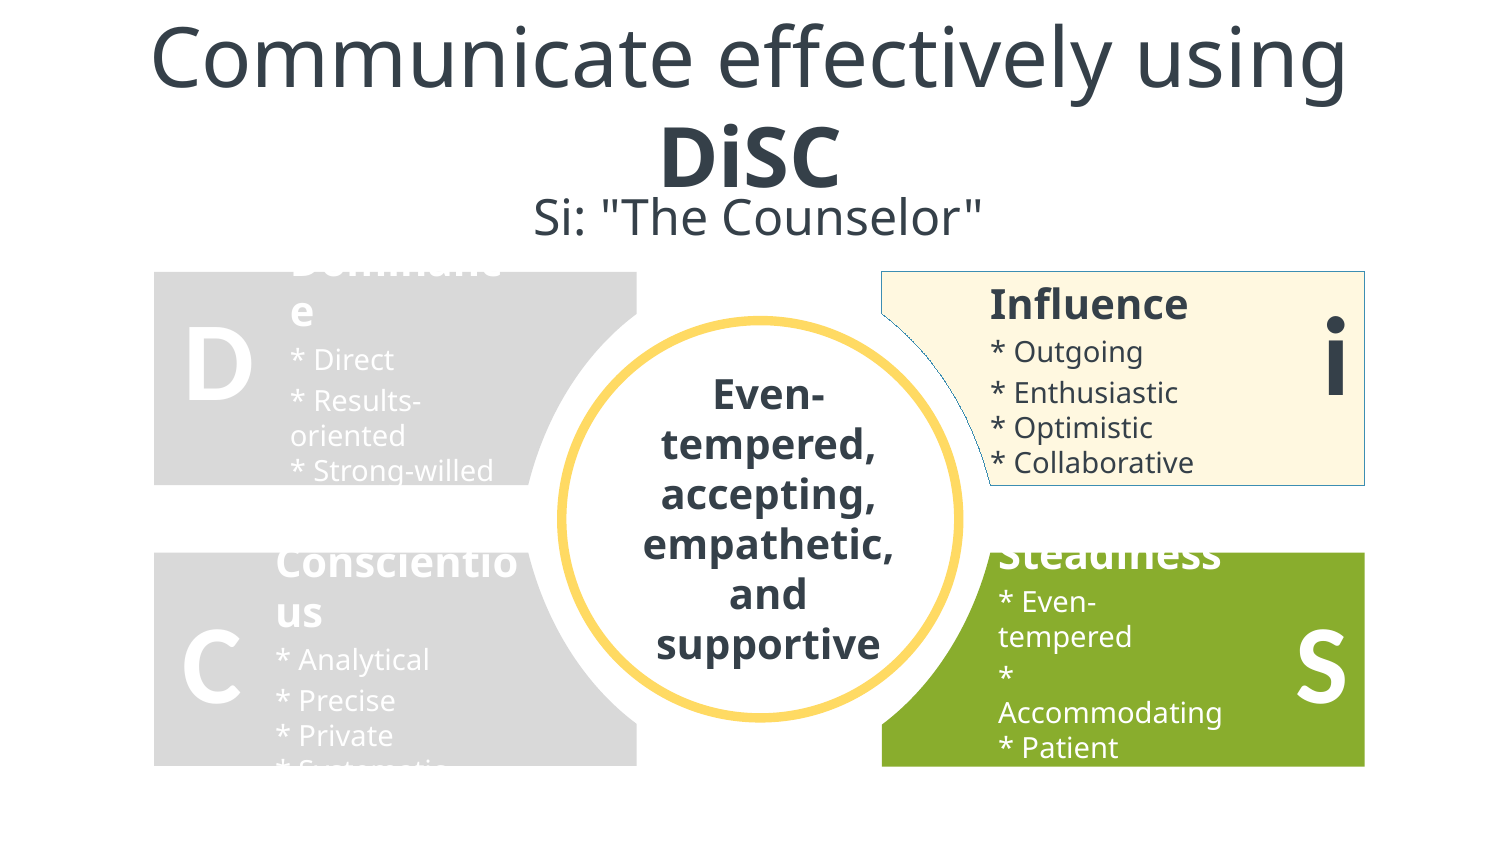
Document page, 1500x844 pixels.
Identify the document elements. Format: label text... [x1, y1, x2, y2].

text_box D [168, 280, 275, 431]
text_box [561, 387, 612, 652]
text_box [925, 408, 959, 631]
text_box Steadiness * Even-tempered * Accommodating * Patient * Tactful [983, 556, 1246, 771]
text_box [989, 552, 1365, 767]
text_box [154, 271, 274, 486]
text_box [537, 271, 637, 456]
text_box [650, 685, 870, 718]
text_box [881, 271, 975, 439]
text_box Influence * Outgoing * Enthusiastic * Optimistic * Collaborative [975, 271, 1238, 485]
text_box Even-tempered, accepting, empathetic, and supportive [612, 351, 925, 685]
text_box i [1258, 275, 1365, 426]
text_box Si: "The Counselor" [154, 178, 1364, 254]
text_box Conscientious * Analytical * Precise * Private * Systematic [260, 554, 544, 769]
text_box Dominance * Direct * Results-oriented * Strong-willed * Forceful [274, 271, 537, 486]
text_box S [1257, 584, 1364, 734]
title Communicate effectively using DiSC [50, 33, 1450, 175]
text_box C [168, 583, 260, 734]
text_box [881, 578, 983, 767]
text_box [154, 552, 529, 766]
text_box [544, 600, 637, 766]
text_box [990, 271, 1365, 486]
text_box [654, 320, 866, 351]
